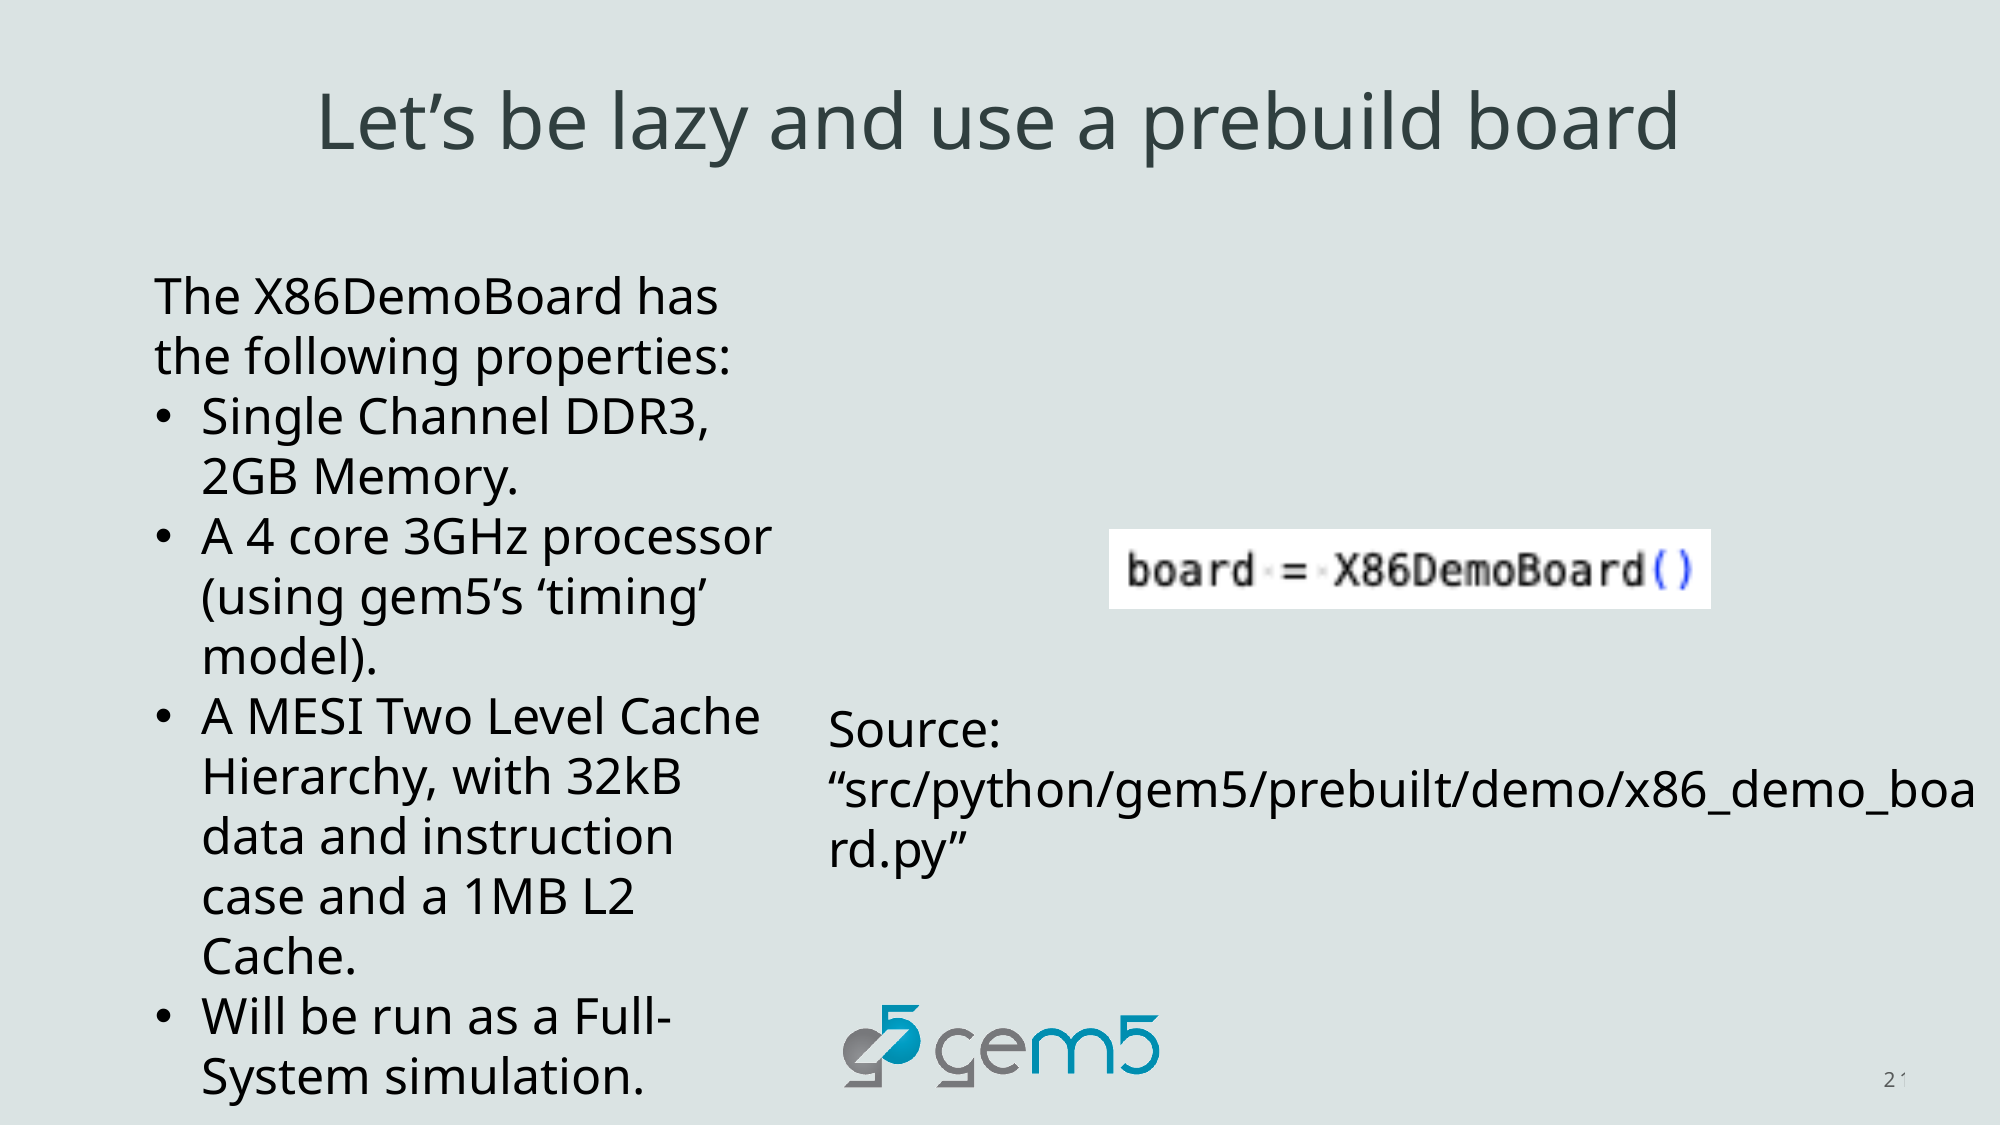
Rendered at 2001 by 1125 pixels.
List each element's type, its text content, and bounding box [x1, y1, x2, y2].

text_box The X86DemoBoard has the following properties: Single Channel DDR3, 2GB Memory. A 4 core 3GHz processor (using gem5’s ‘timing’ model). A MESI Two Level Cache Hierarchy, with 32kB data and instruction case and a 1MB L2 Cache. Will be run as a Full-System simulation. [140, 257, 809, 1113]
slide_number 21 [1637, 1042, 1927, 1119]
picture [807, 965, 1193, 1120]
title Let’s be lazy and use a prebuild board [162, 64, 1838, 173]
picture [1109, 529, 1711, 610]
text_box Source: “src/python/gem5/prebuilt/demo/x86_demo_board.py” [813, 689, 2000, 885]
